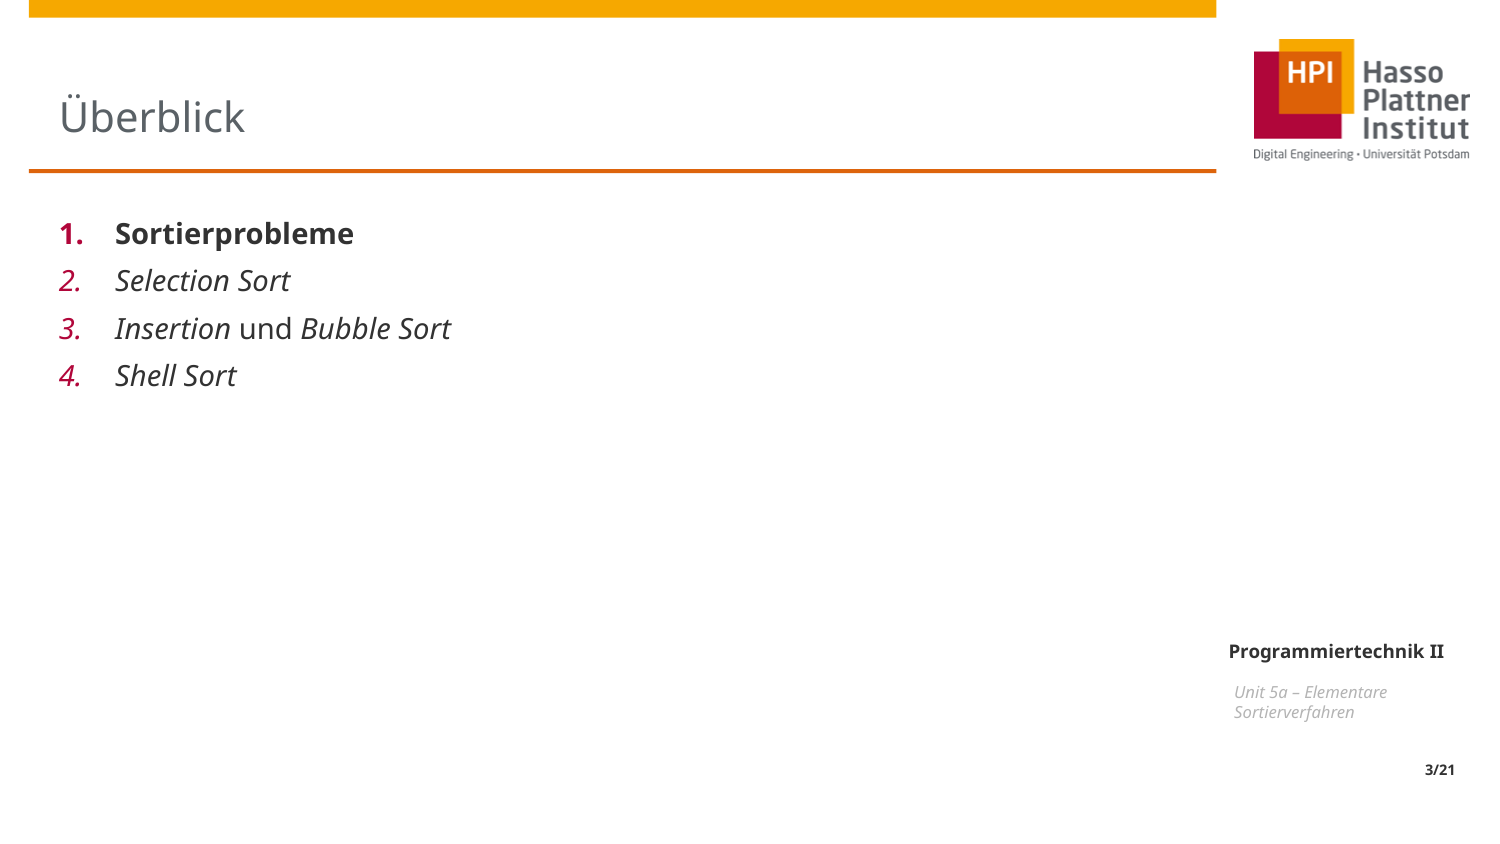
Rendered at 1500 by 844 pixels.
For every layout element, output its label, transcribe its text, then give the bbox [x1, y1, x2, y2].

title Überblick [58, 17, 1187, 170]
picture [1254, 39, 1470, 161]
list Sortierprobleme Selection Sort Insertion und Bubble Sort Shell Sort [58, 203, 1187, 788]
